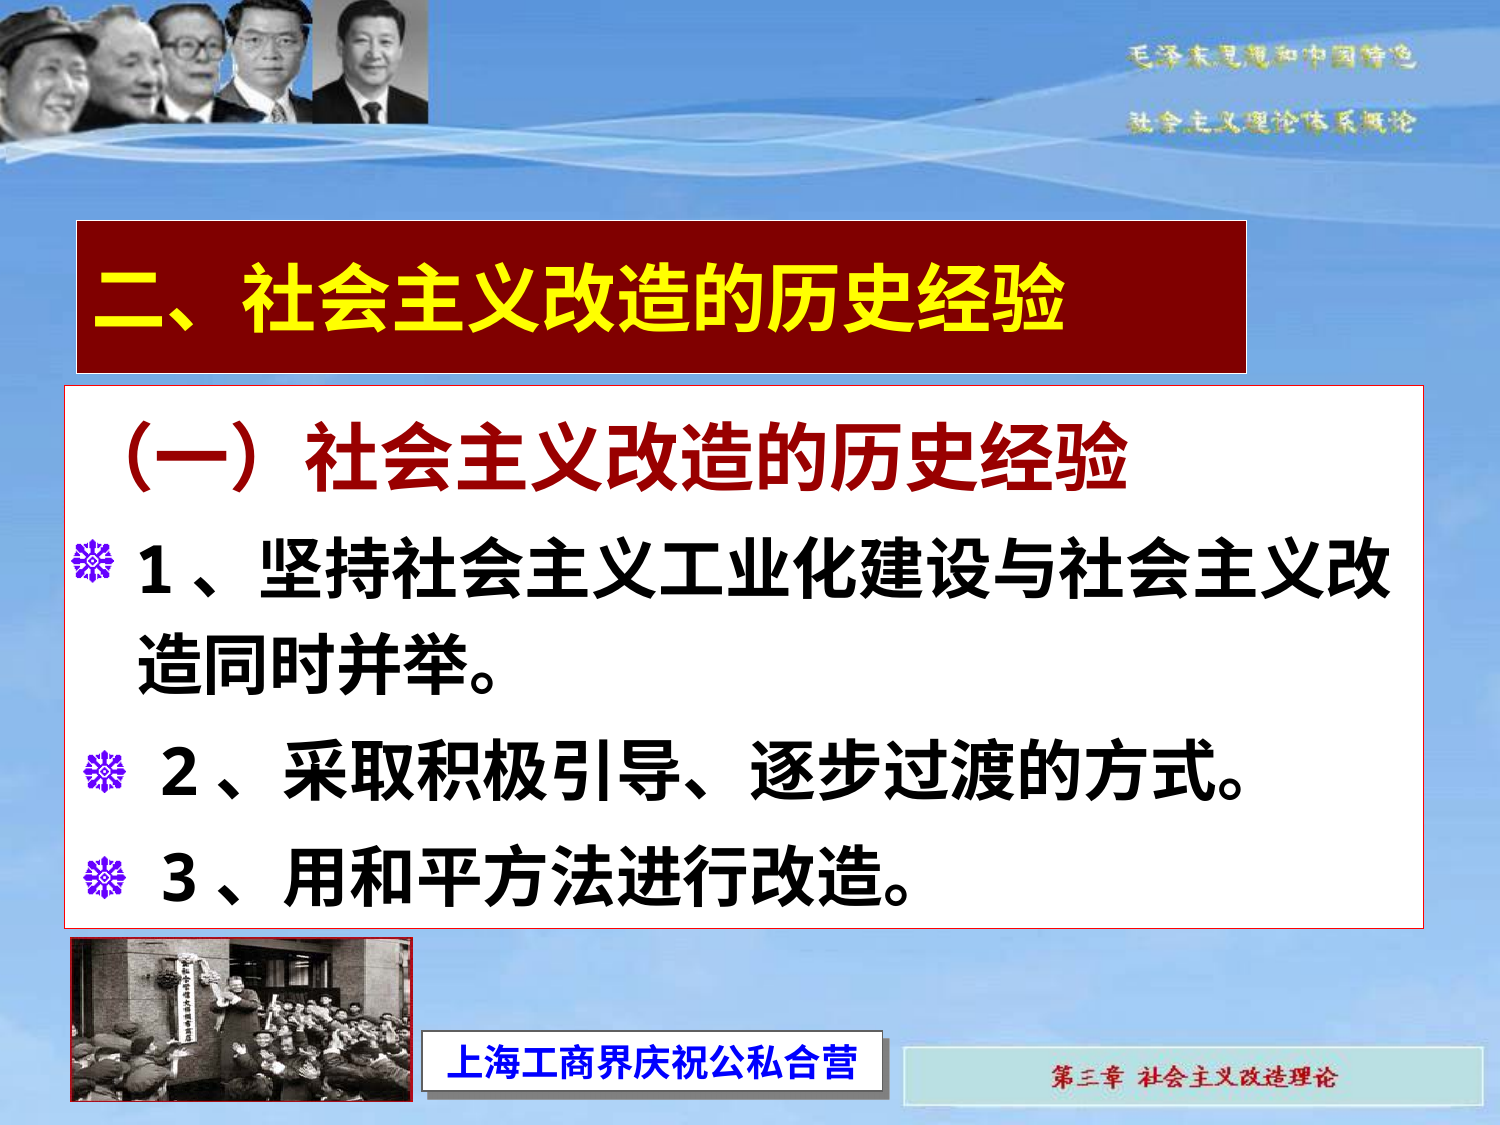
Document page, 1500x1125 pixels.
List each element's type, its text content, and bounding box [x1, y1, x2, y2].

text_box 上海工商界庆祝公私合营 [421, 1031, 883, 1091]
list （一）社会主义改造的历史经验 1、坚持社会主义工业化建设与社会主义改造同时并举。 2、采取积极引导、逐步过渡的方式。 3、用和平方法进行改造。 [64, 385, 1424, 929]
picture [0, 0, 1500, 1125]
title 二、社会主义改造的历史经验 [76, 220, 1247, 374]
